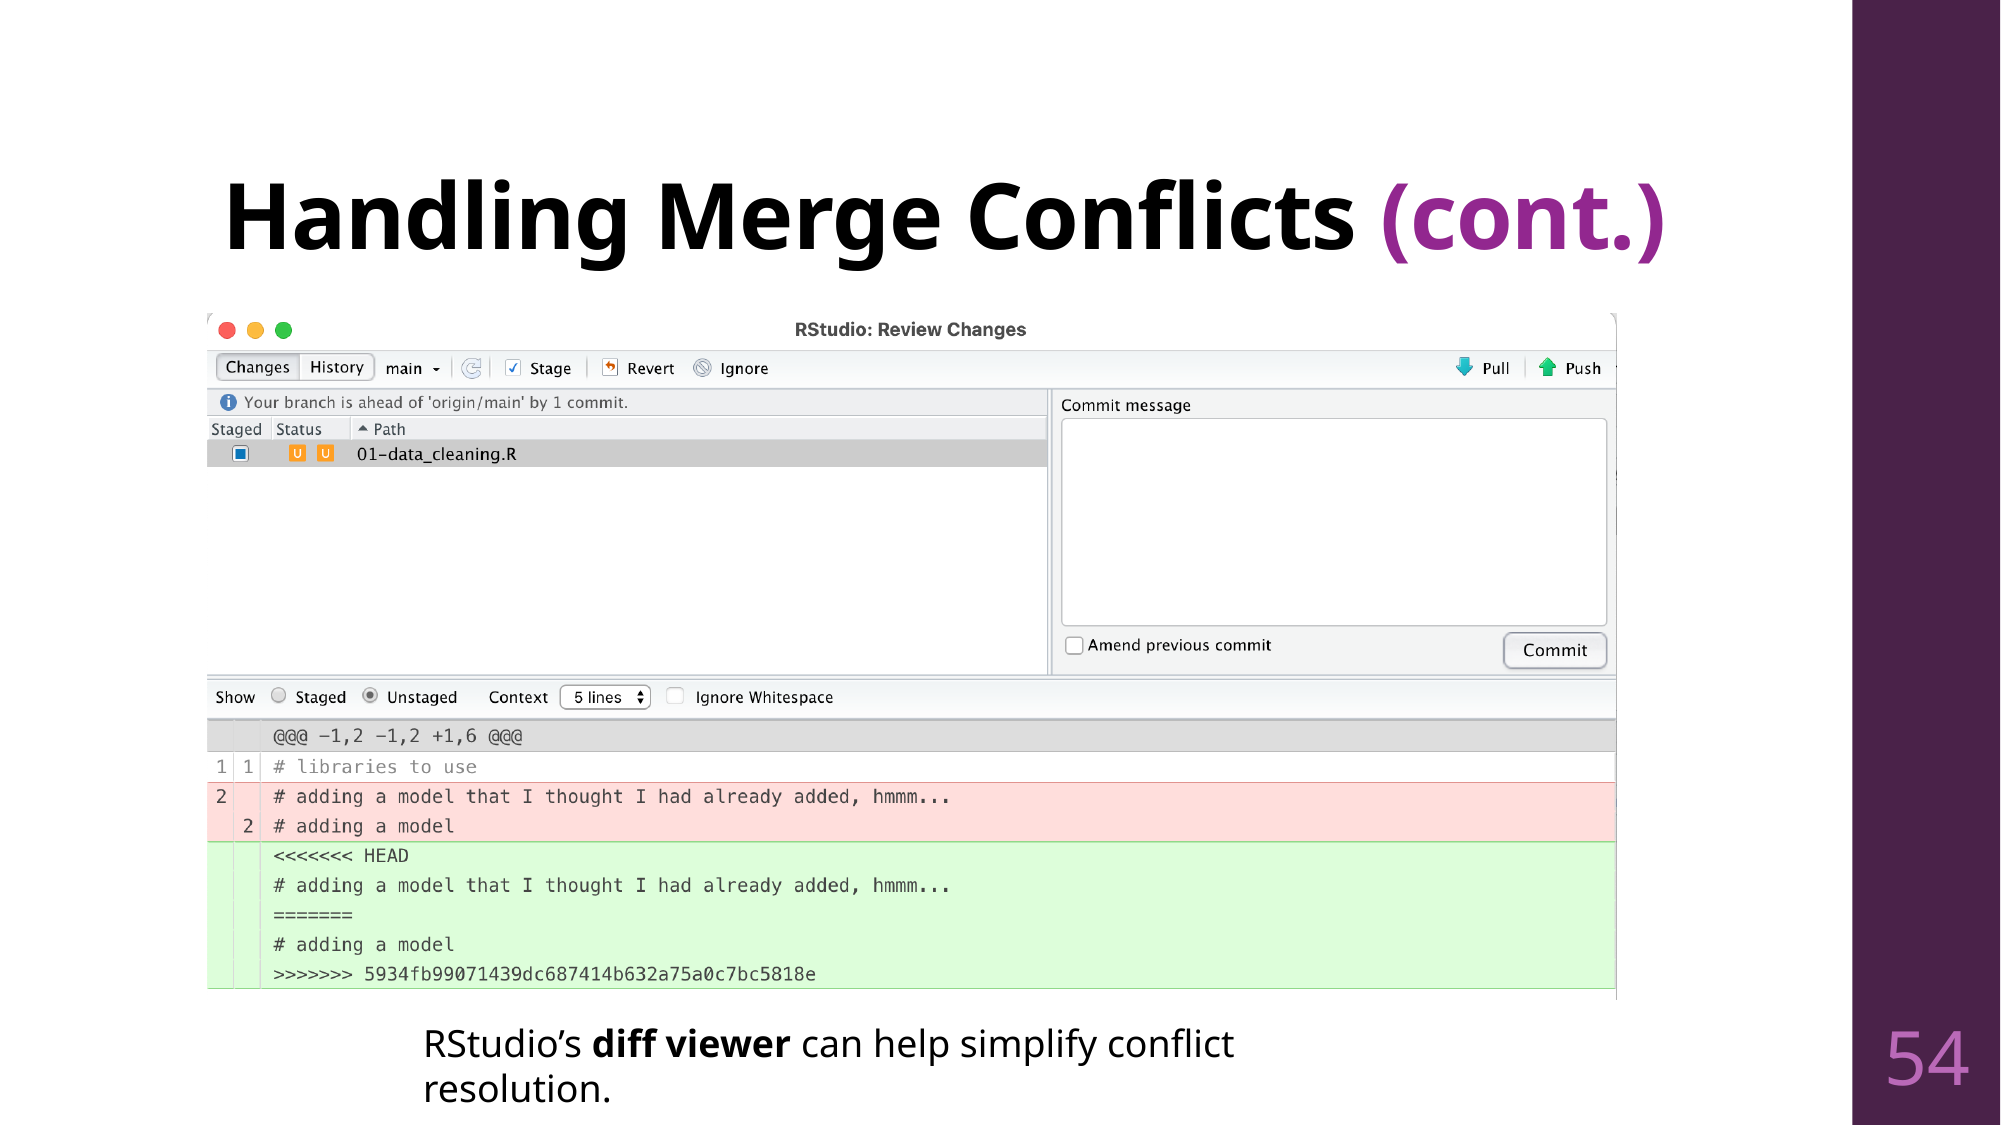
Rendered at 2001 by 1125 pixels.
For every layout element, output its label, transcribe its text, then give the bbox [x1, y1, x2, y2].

slide_number 54 [1852, 1012, 2000, 1110]
text_box RStudio’s diff viewer can help simplify conflict resolution. [408, 1012, 1416, 1118]
title Handling Merge Conflicts (cont.) [206, 60, 1797, 278]
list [206, 313, 1618, 1001]
